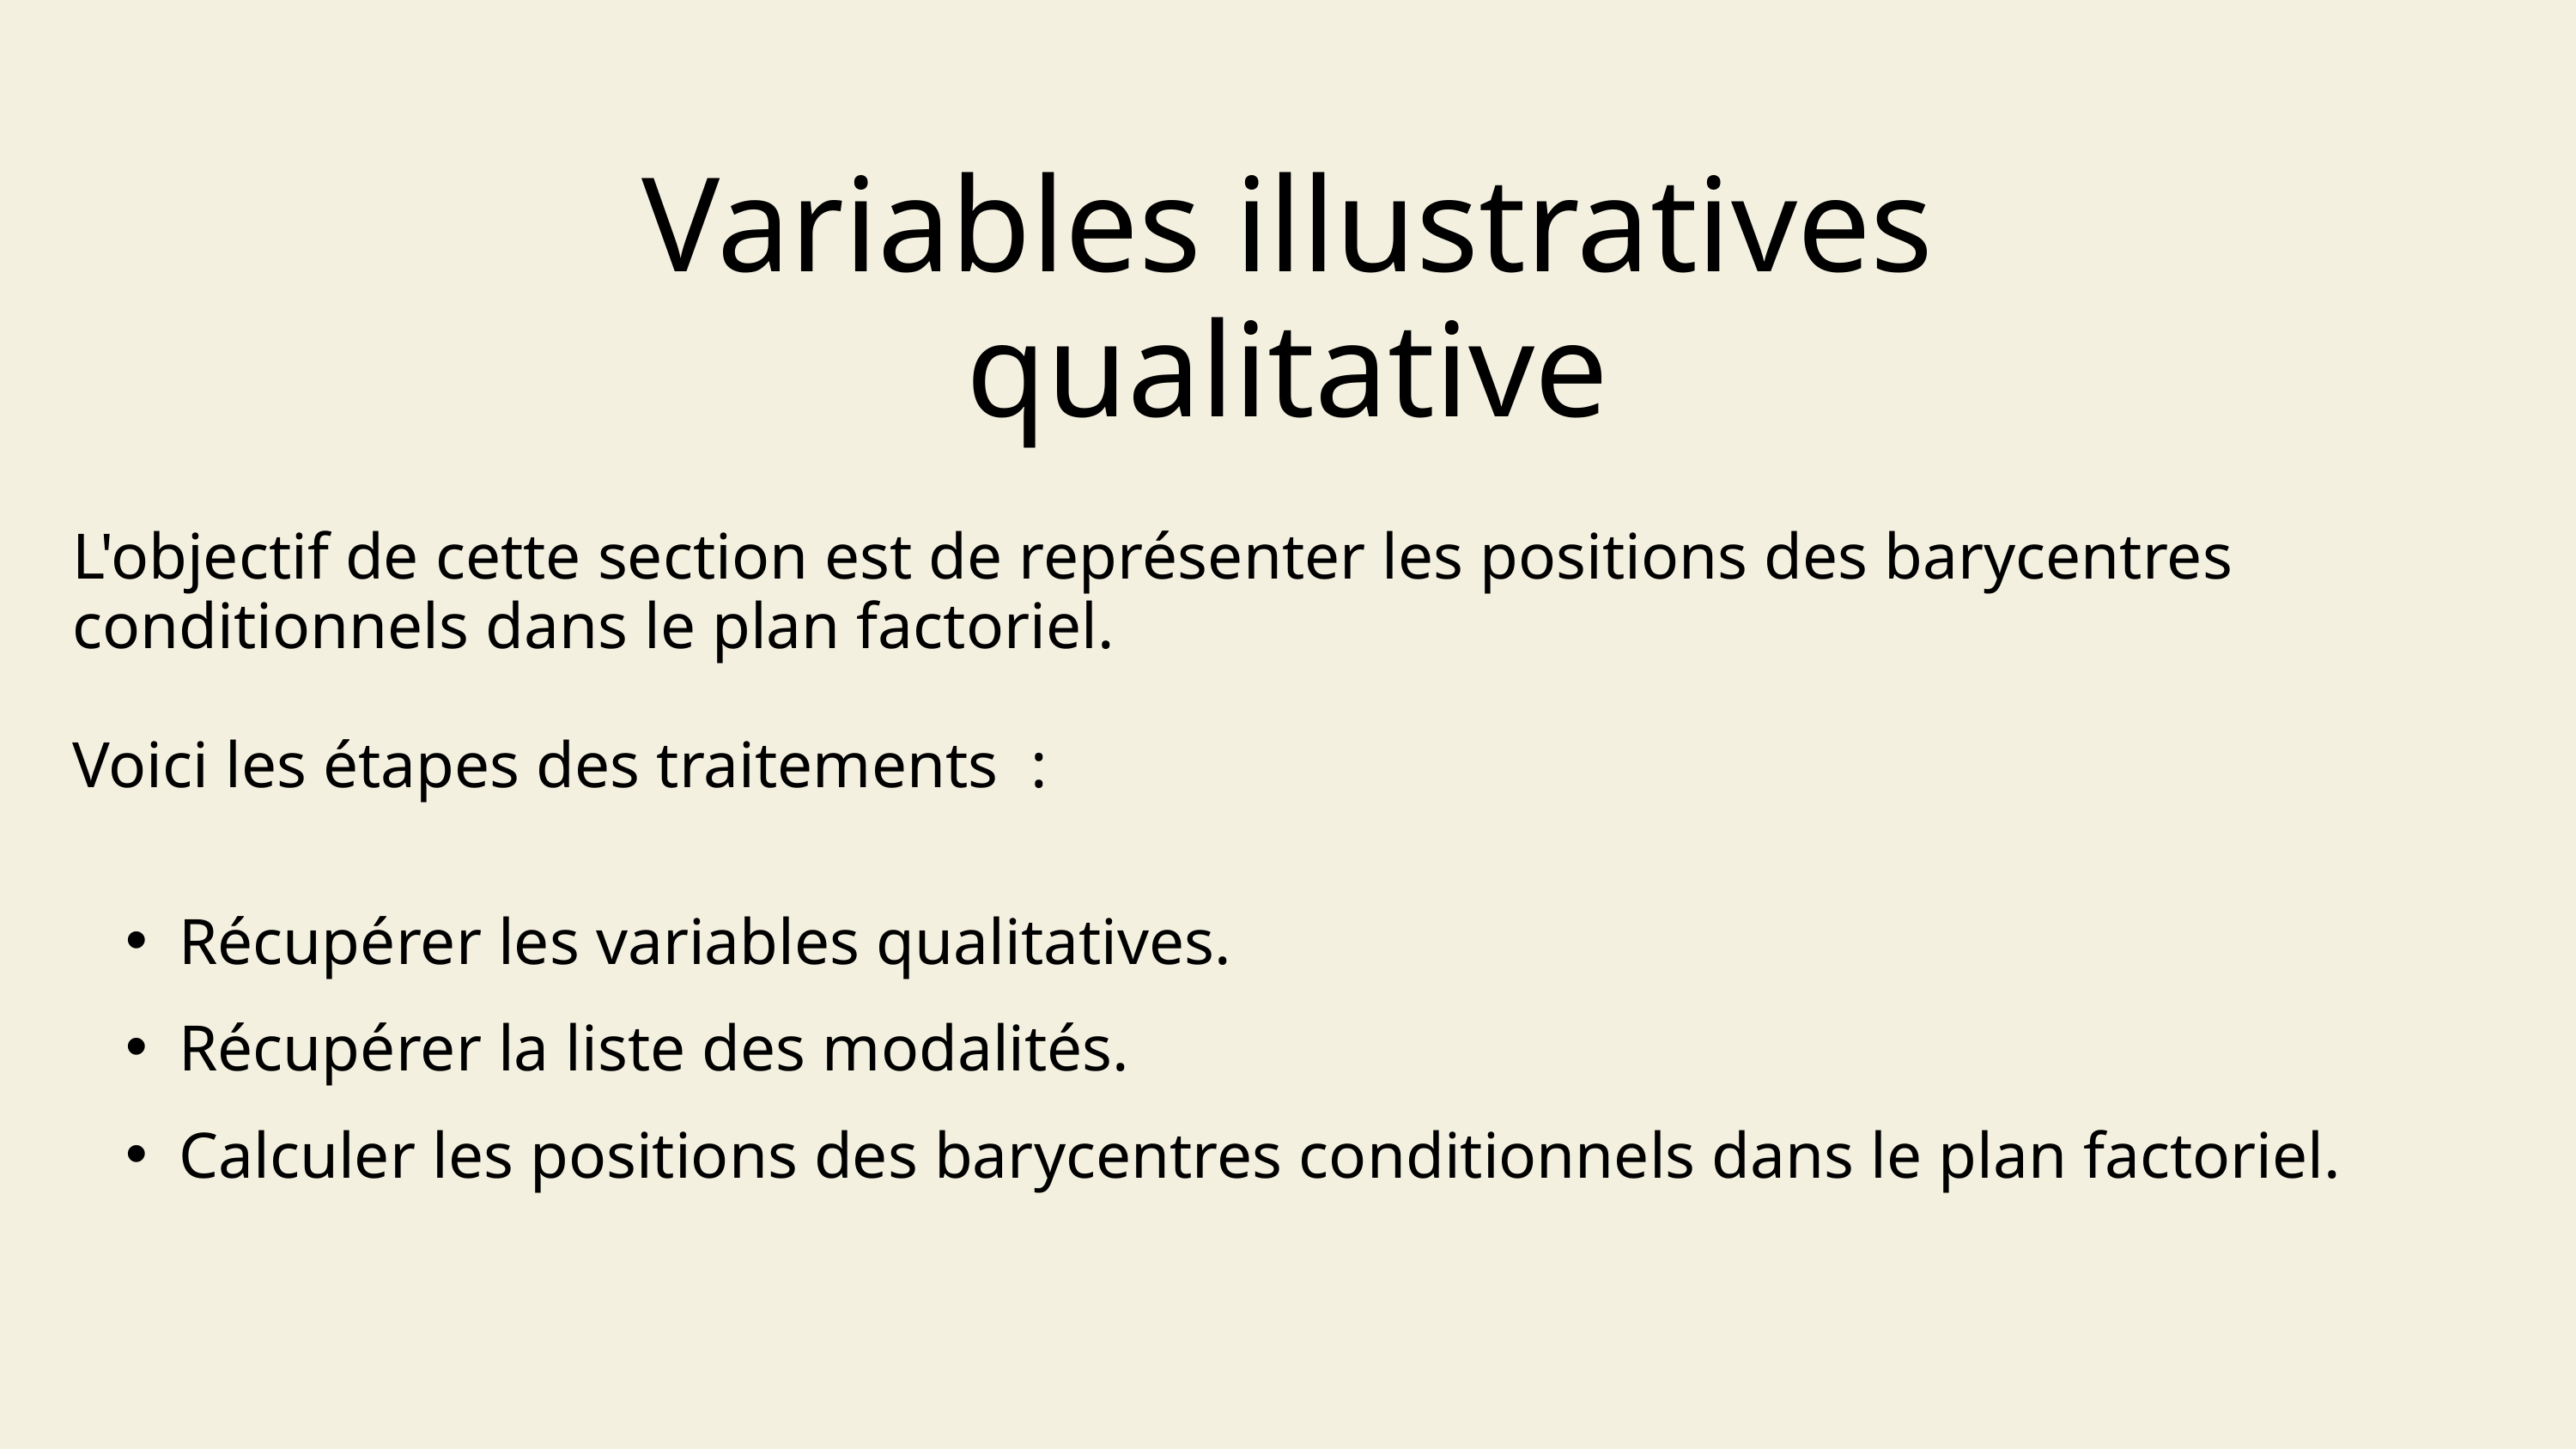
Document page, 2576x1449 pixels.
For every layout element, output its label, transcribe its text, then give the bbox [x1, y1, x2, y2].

text_box Variables illustratives qualitative [328, 153, 2248, 443]
text_box L'objectif de cette section est de représenter les positions des barycentres conditionnels dans le plan factoriel. Voici les étapes des traitements : Récupérer les variables qualitatives. Récupérer la liste des modalités. Calculer les positions des barycentres conditionnels dans le plan factoriel. [72, 522, 2504, 1191]
